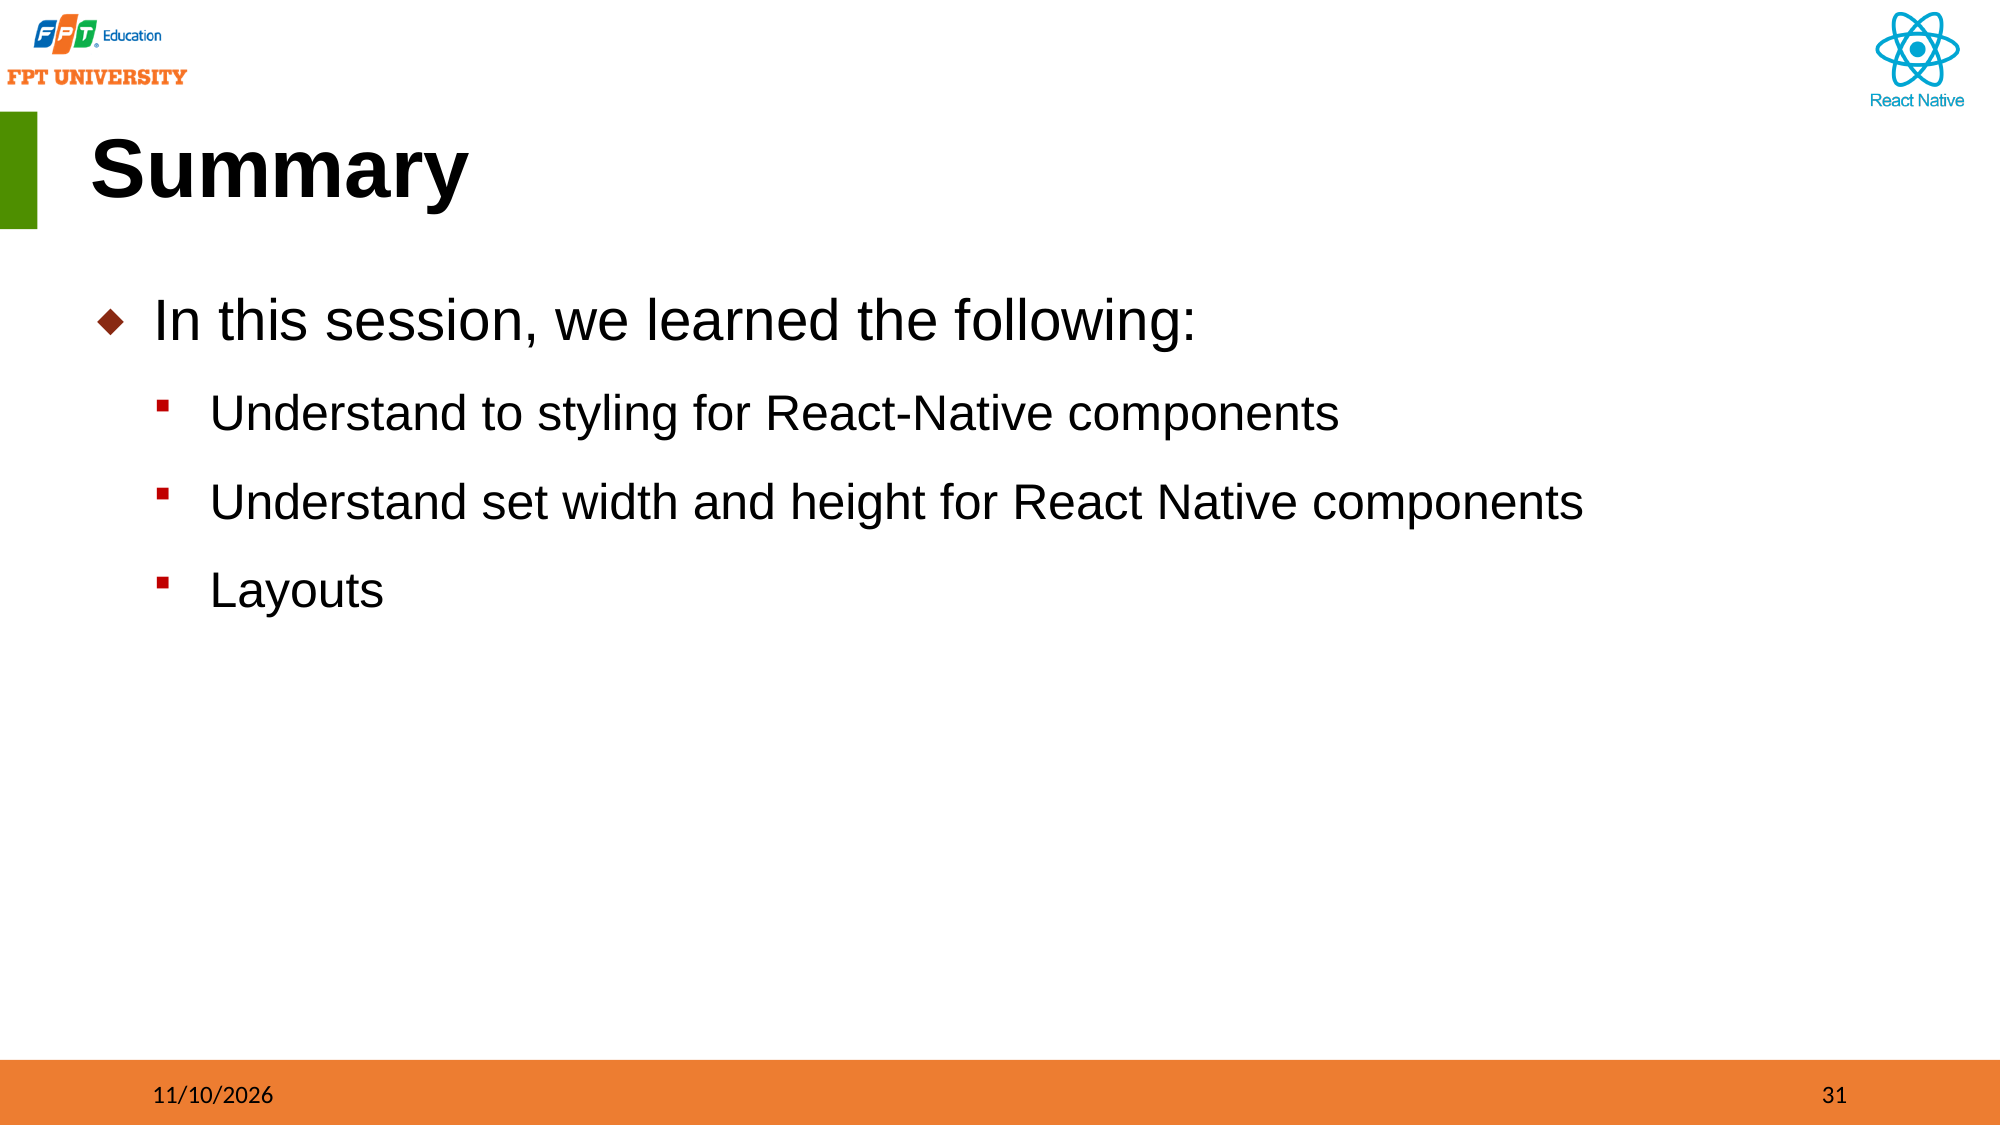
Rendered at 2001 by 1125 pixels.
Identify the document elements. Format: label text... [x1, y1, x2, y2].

title Summary [37, 111, 1978, 230]
slide_number 31 [1412, 1063, 1863, 1124]
picture [1839, 9, 1996, 112]
list In this session, we learned the following: Understand to styling for React-Native components Understand set width and height for React Native components Layouts [82, 254, 1916, 1014]
picture [0, 0, 194, 95]
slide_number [137, 1063, 588, 1124]
